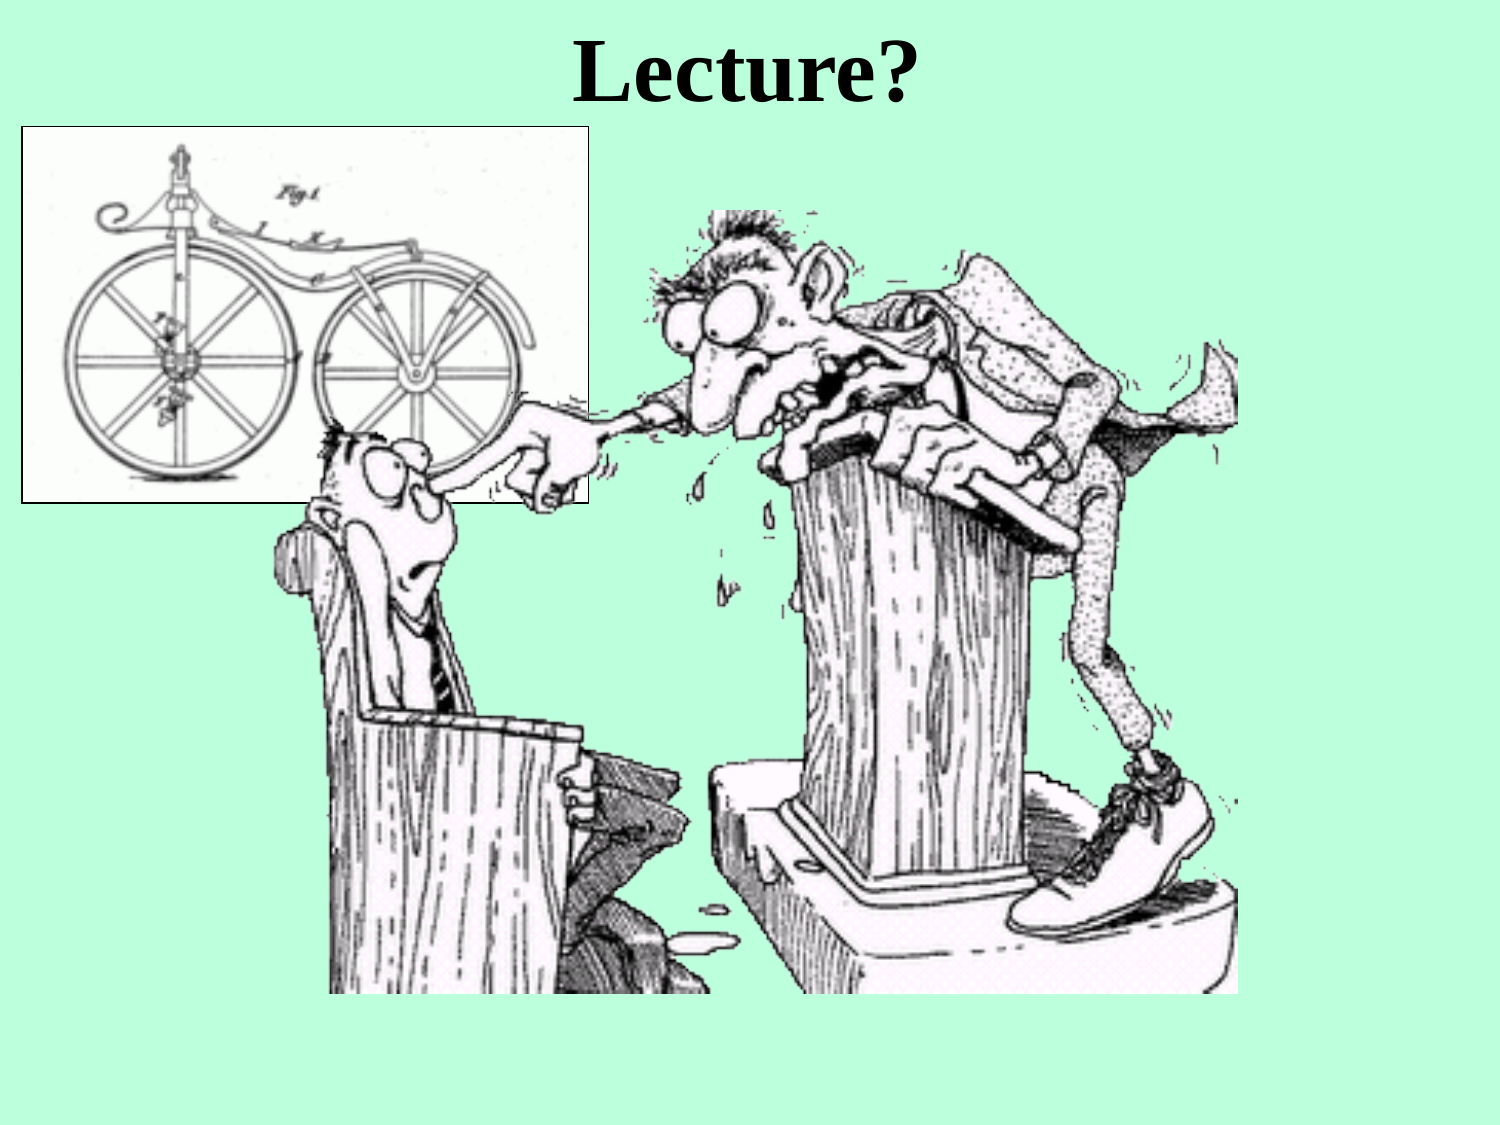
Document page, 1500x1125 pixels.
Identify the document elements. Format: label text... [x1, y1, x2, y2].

picture [22, 126, 1238, 995]
text_box Lecture? [22, 2, 1473, 127]
